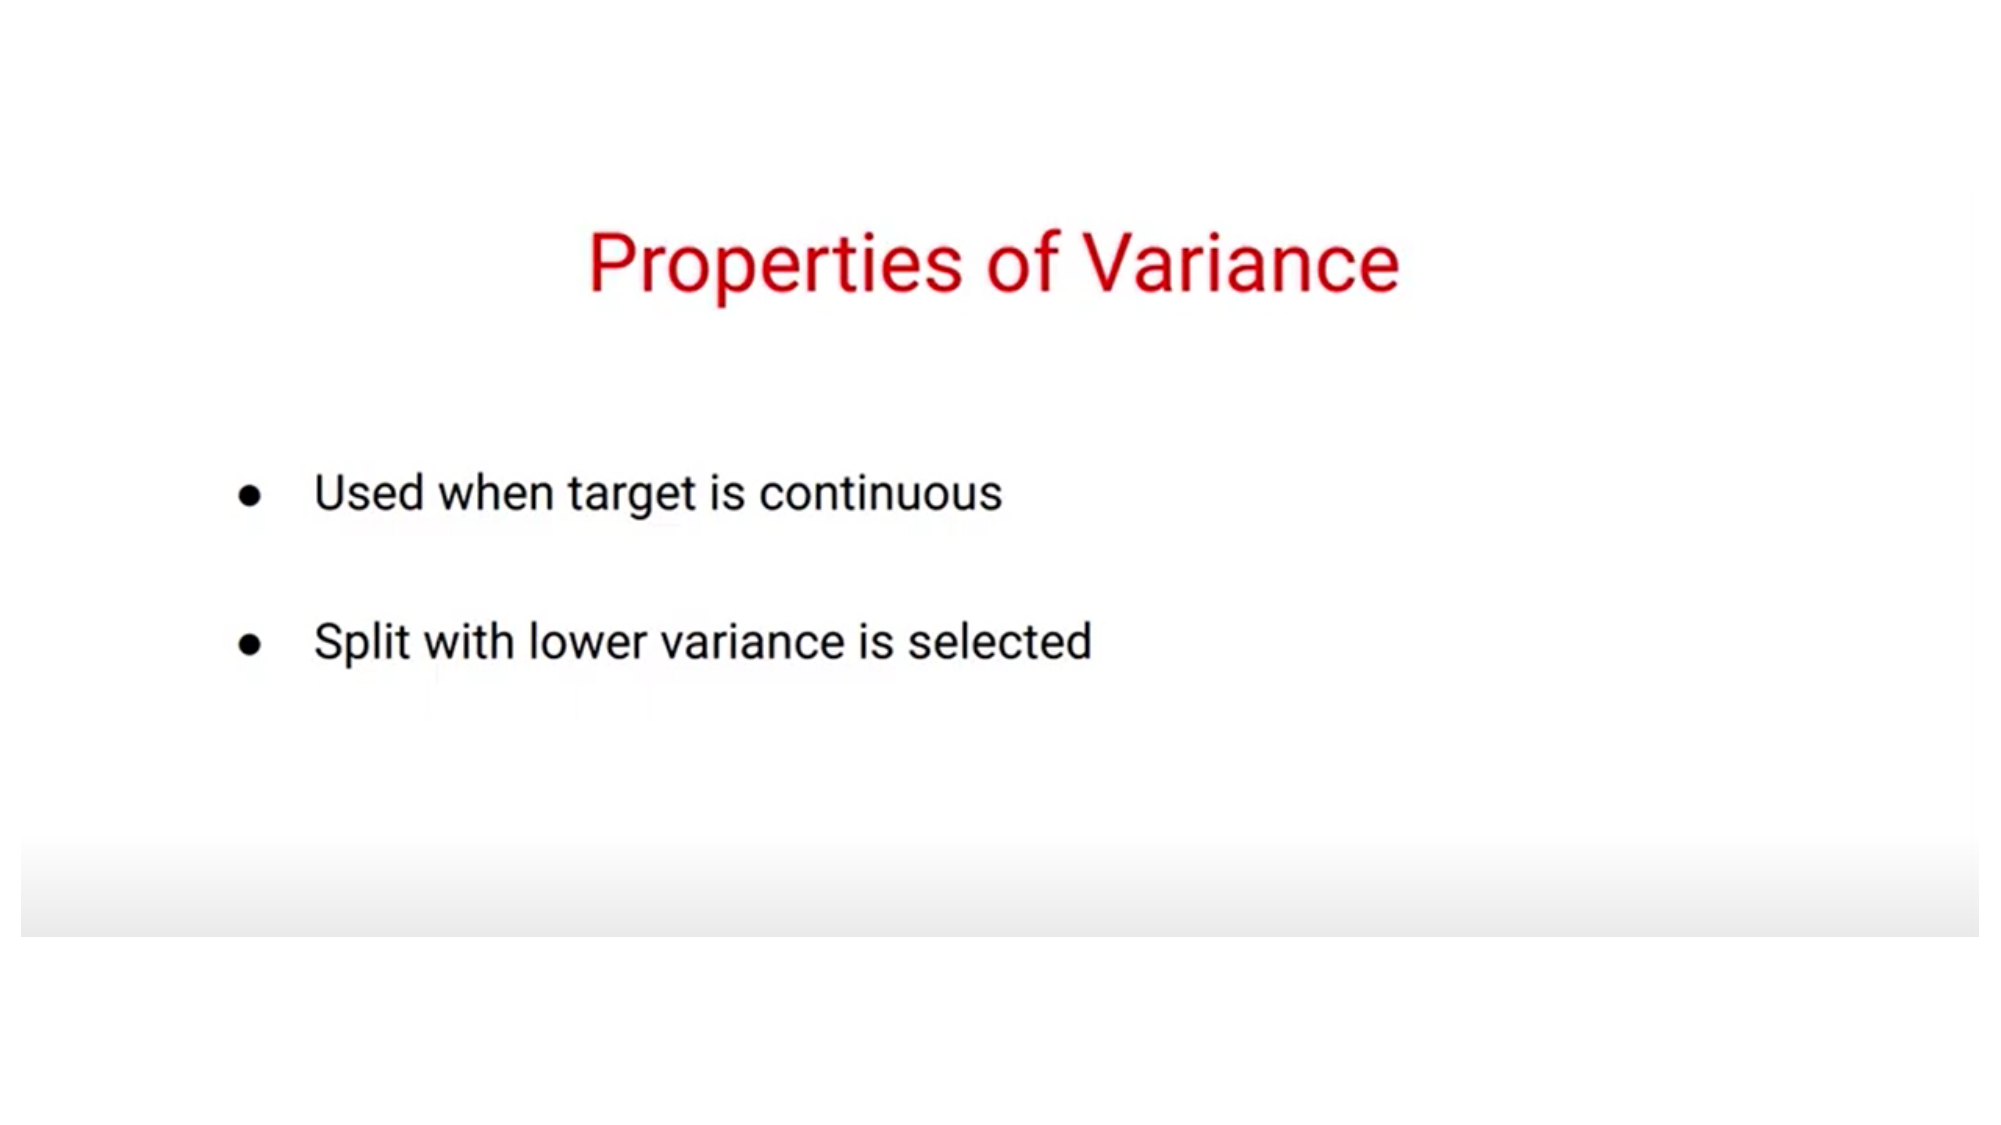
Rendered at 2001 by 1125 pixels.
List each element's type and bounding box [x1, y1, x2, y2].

picture [21, 188, 1979, 937]
